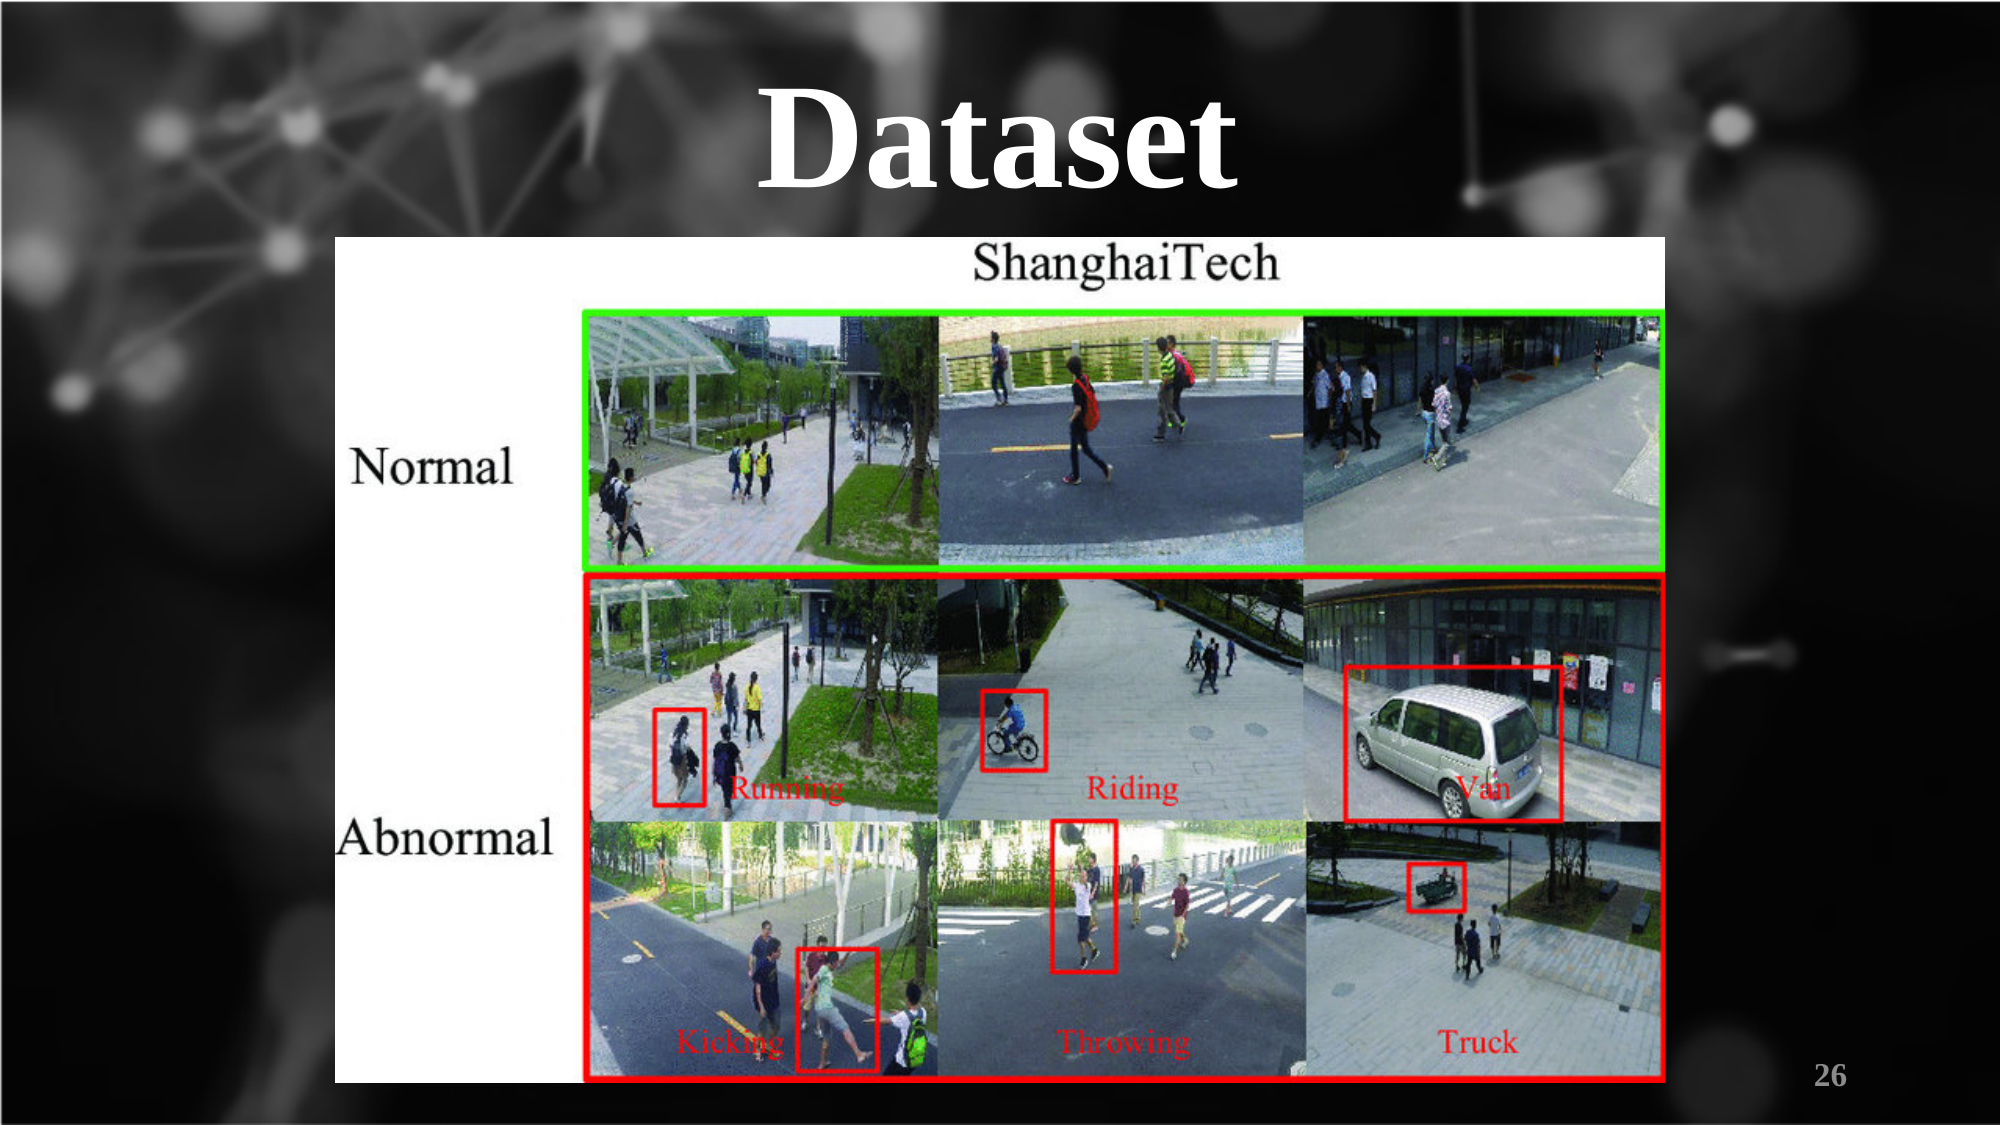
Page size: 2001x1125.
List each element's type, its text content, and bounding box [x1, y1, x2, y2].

slide_number 26 [1563, 1042, 1863, 1103]
picture [335, 0, 1665, 1125]
